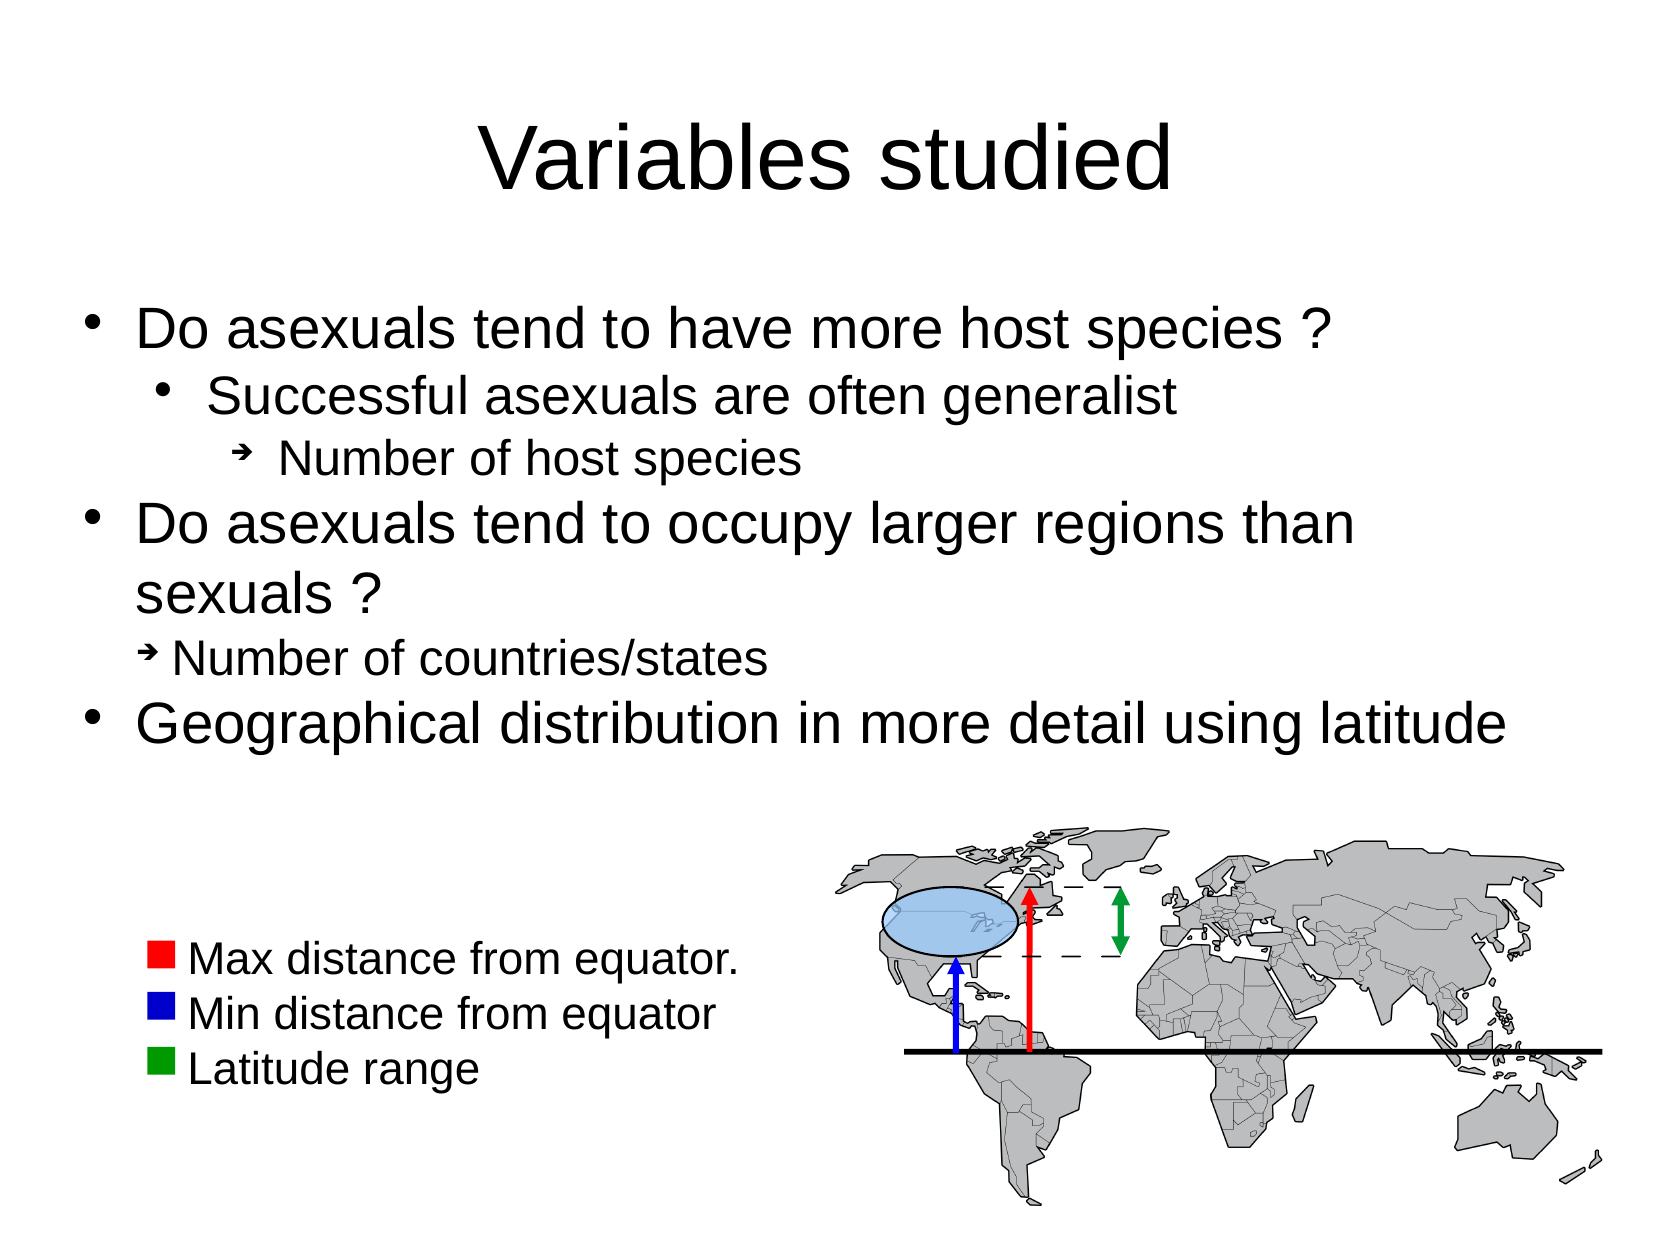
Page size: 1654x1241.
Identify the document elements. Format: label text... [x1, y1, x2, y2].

text_box [147, 1046, 176, 1075]
picture [806, 808, 1613, 1237]
text_box [147, 940, 172, 969]
text_box [147, 991, 176, 1020]
text_box Do asexuals tend to have more host species ? Successful asexuals are often generalist Number of host species Do asexuals tend to occupy larger regions than sexuals ? Number of countries/states Geographical distribution in more detail using latitude [64, 290, 1620, 1217]
text_box Max distance from equator. Min distance from equator Latitude range [172, 921, 802, 1241]
text_box Variables studied [82, 49, 1571, 257]
